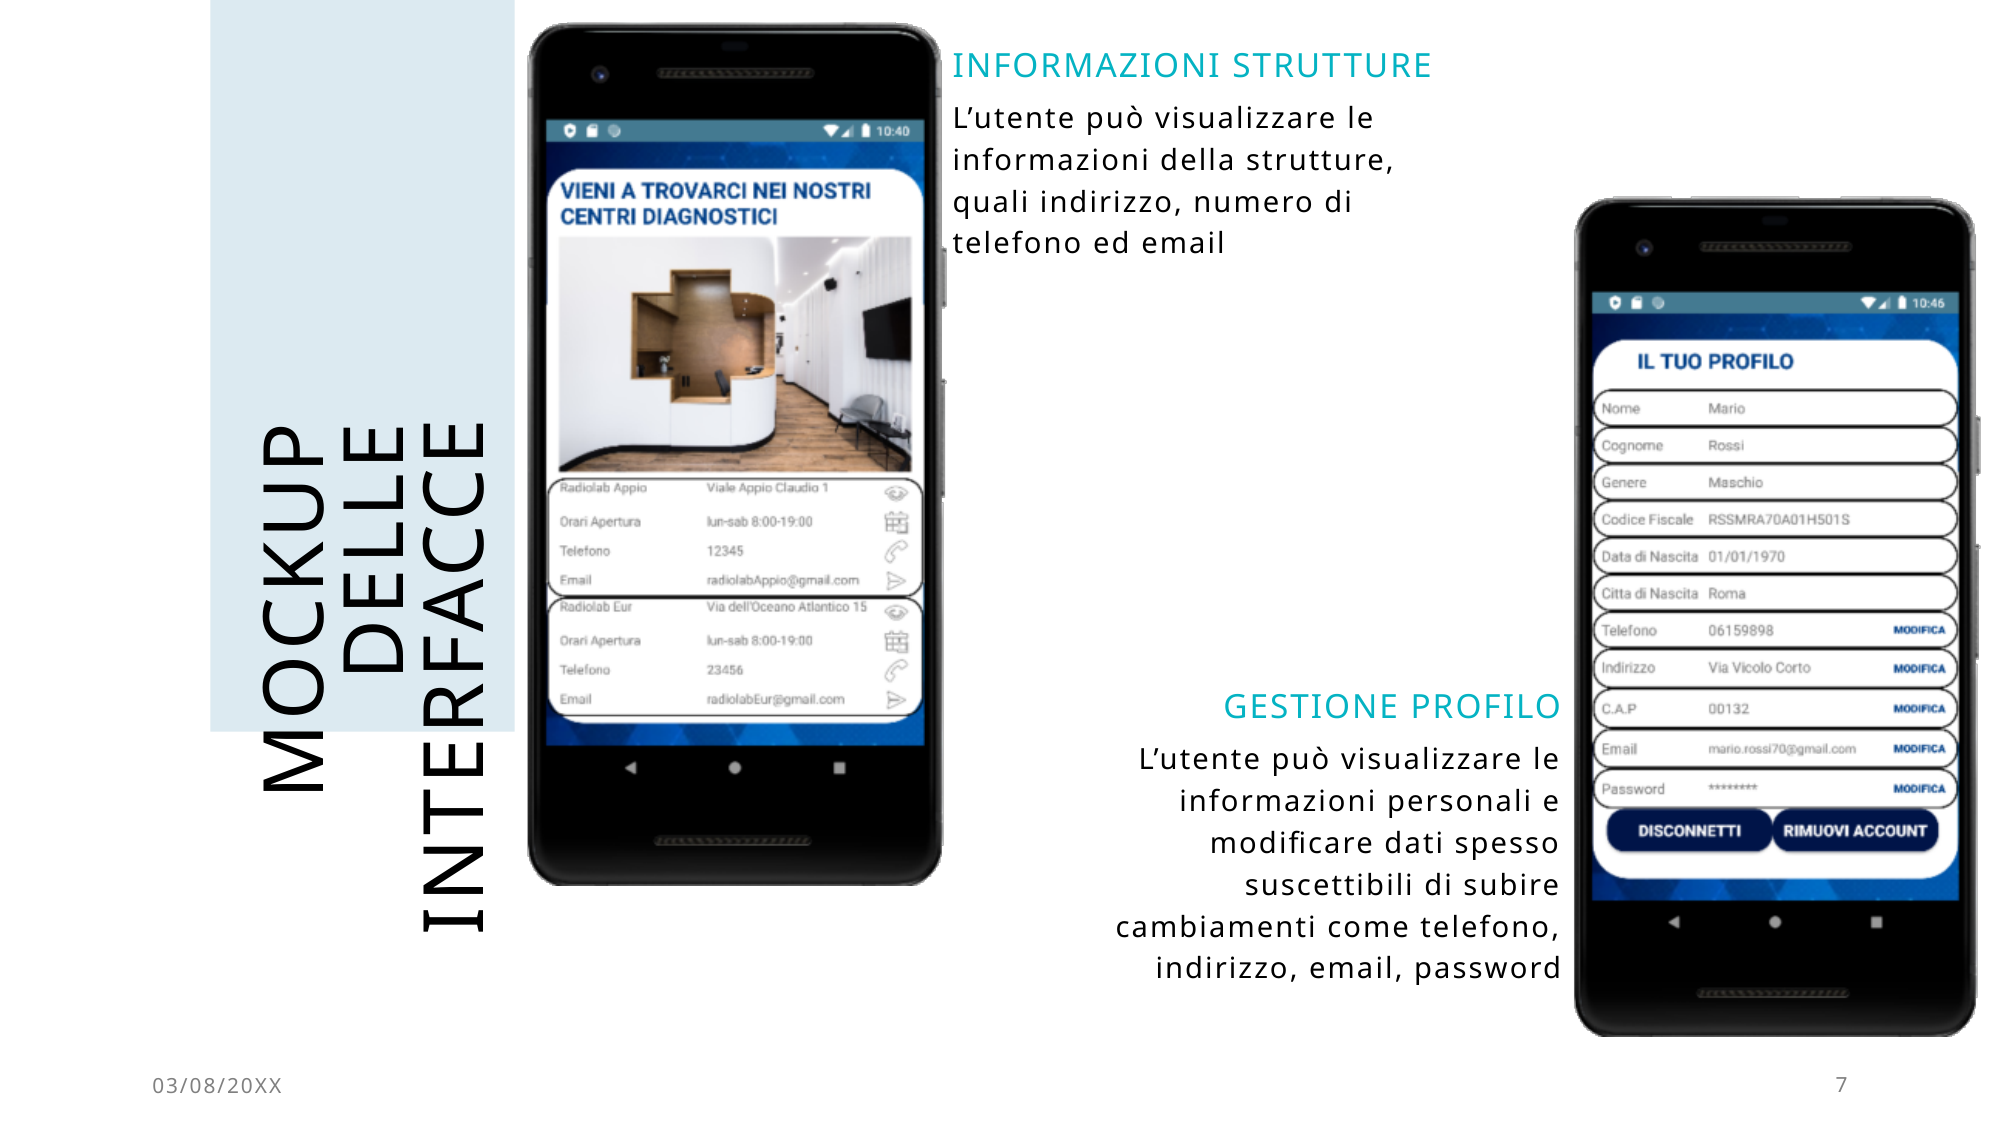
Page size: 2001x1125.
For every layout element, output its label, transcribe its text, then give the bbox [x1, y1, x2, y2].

text_box L’utente può visualizzare le informazioni personali e modificare dati spesso suscettibili di subire cambiamenti come telefono, indirizzo, email, password [1038, 725, 1540, 911]
slide_number 7 [1412, 1068, 1863, 1103]
list inFORMAZIONI STRUTTURE [959, 22, 1476, 84]
picture [1540, 194, 2000, 1037]
title MOCKUP DELLE INTERFACCE [315, 403, 445, 1003]
list L’utente può visualizzare le informazioni della strutture, quali indirizzo, numero di telefono ed email [959, 84, 1476, 270]
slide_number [137, 1068, 588, 1103]
picture [511, 22, 959, 886]
text_box gestione pROFILO [1038, 663, 1540, 725]
